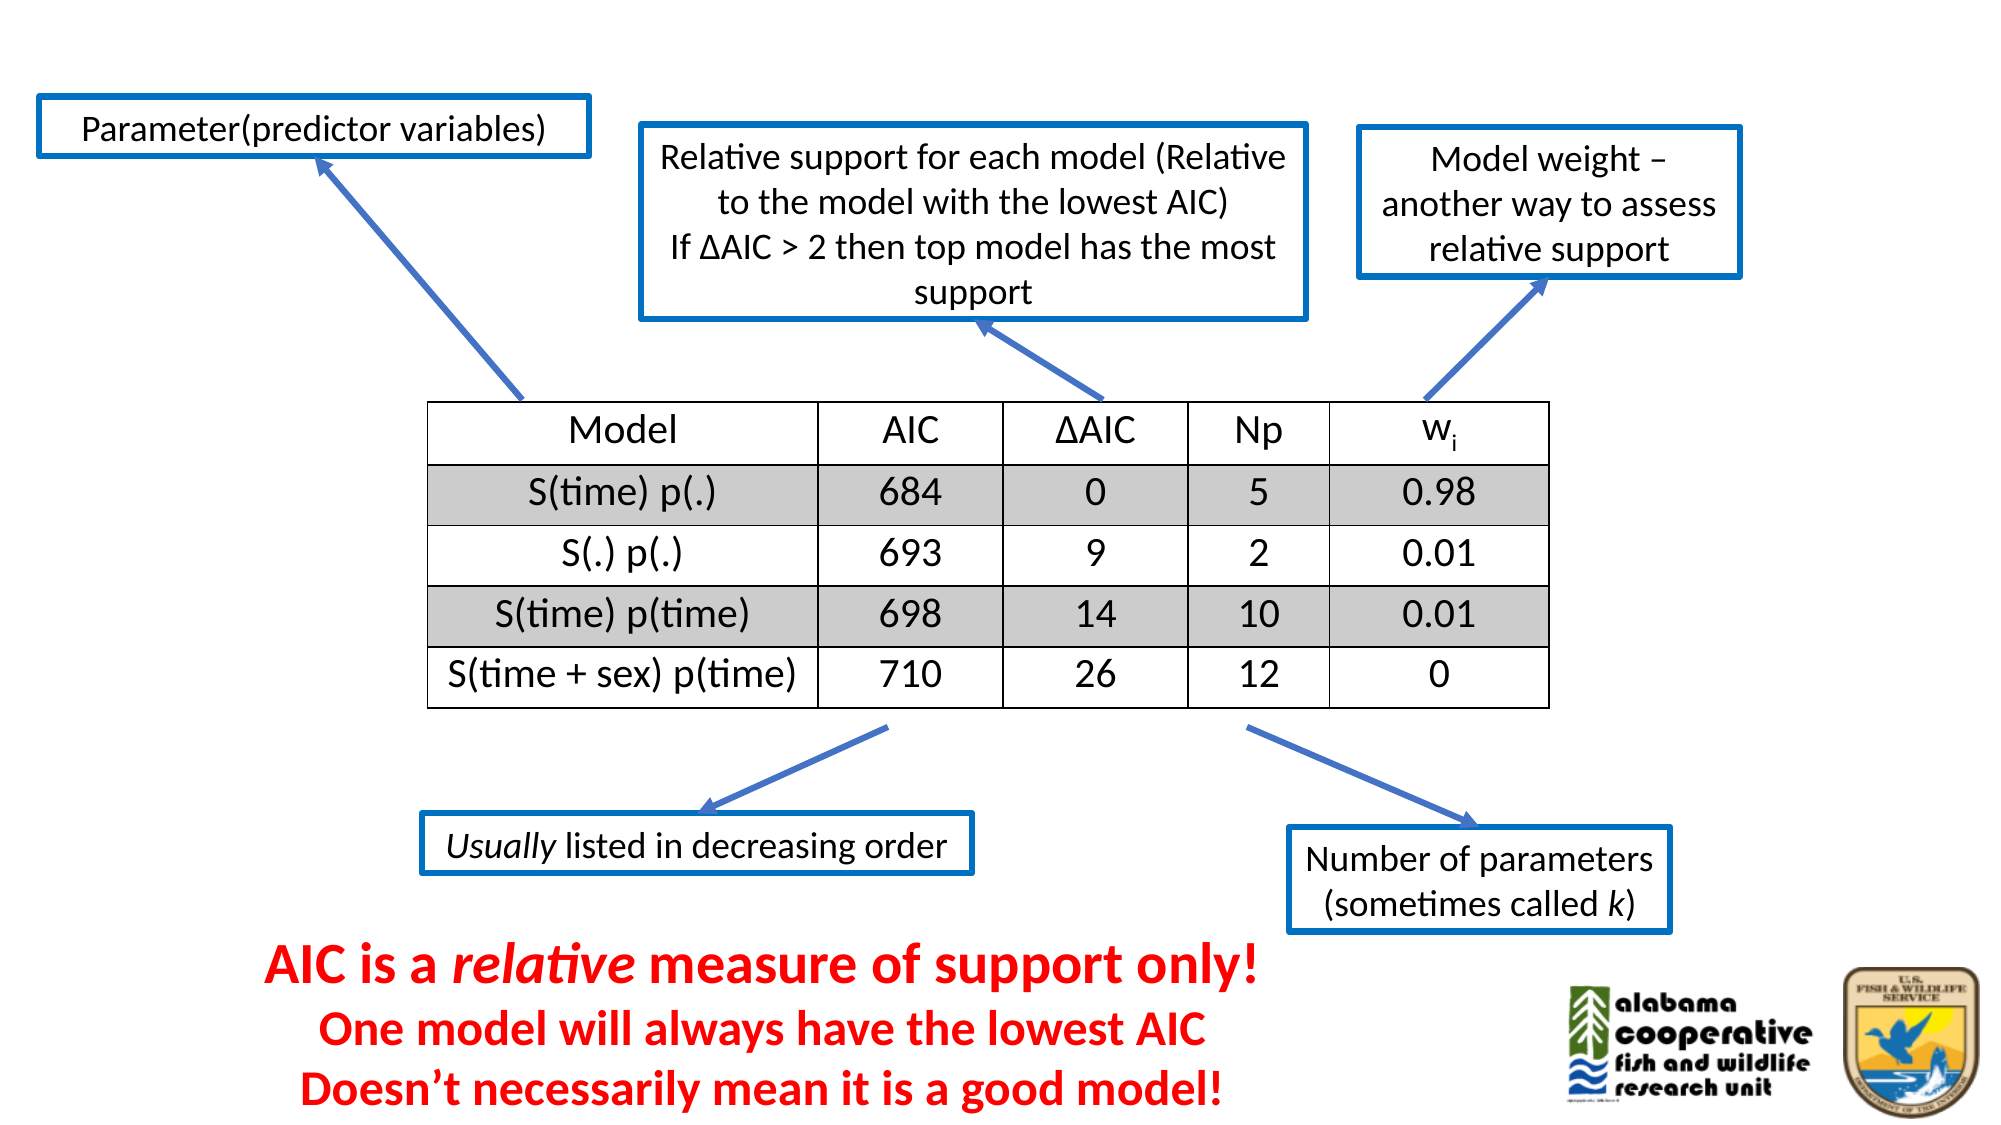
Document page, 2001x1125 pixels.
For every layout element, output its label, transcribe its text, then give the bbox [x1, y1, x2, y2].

table_header Model [428, 403, 817, 464]
table_header ΔAIC [1004, 403, 1187, 464]
picture [1551, 973, 1834, 1119]
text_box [973, 321, 1103, 400]
table_cell 12 [1189, 648, 1329, 707]
text_box Relative support for each model (Relative to the model with the lowest AIC) If ΔAIC > 2 then top model has the most support [641, 124, 1307, 320]
table_cell 0 [1330, 648, 1548, 707]
table_cell 26 [1004, 648, 1187, 707]
picture [1842, 966, 1980, 1119]
text_box Number of parameters (sometimes called k) [1288, 826, 1671, 932]
table_cell 14 [1004, 587, 1187, 646]
table_cell 698 [819, 587, 1002, 646]
table_cell 5 [1189, 466, 1329, 525]
table_cell 0 [1004, 466, 1187, 525]
table_cell 684 [819, 466, 1002, 525]
table_cell 0.01 [1330, 526, 1548, 585]
table_header Np [1189, 403, 1329, 464]
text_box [696, 726, 888, 814]
table_header AIC [819, 403, 1002, 464]
table_cell S(time + sex) p(time) [428, 648, 817, 707]
table_cell 710 [819, 648, 1002, 707]
table_cell S(time) p(time) [428, 587, 817, 646]
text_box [1424, 278, 1550, 400]
table_cell 2 [1189, 526, 1329, 585]
table_cell 10 [1189, 587, 1329, 646]
table_cell S(.) p(.) [428, 526, 817, 585]
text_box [1246, 726, 1480, 827]
text_box Usually listed in decreasing order [422, 813, 972, 874]
table_cell 0.98 [1330, 466, 1548, 525]
text_box AIC is a relative measure of support only! One model will always have the lowest AIC Doesn’t necessarily mean it is a good model! [62, 918, 1463, 1123]
table_cell 693 [819, 526, 1002, 585]
table_cell S(time) p(.) [428, 466, 817, 525]
table_cell 9 [1004, 526, 1187, 585]
text_box Parameter(predictor variables) [39, 96, 590, 157]
text_box Model weight – another way to assess relative support [1358, 126, 1740, 277]
table_cell 0.01 [1330, 587, 1548, 646]
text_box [314, 157, 523, 400]
table_header wi [1330, 403, 1548, 464]
